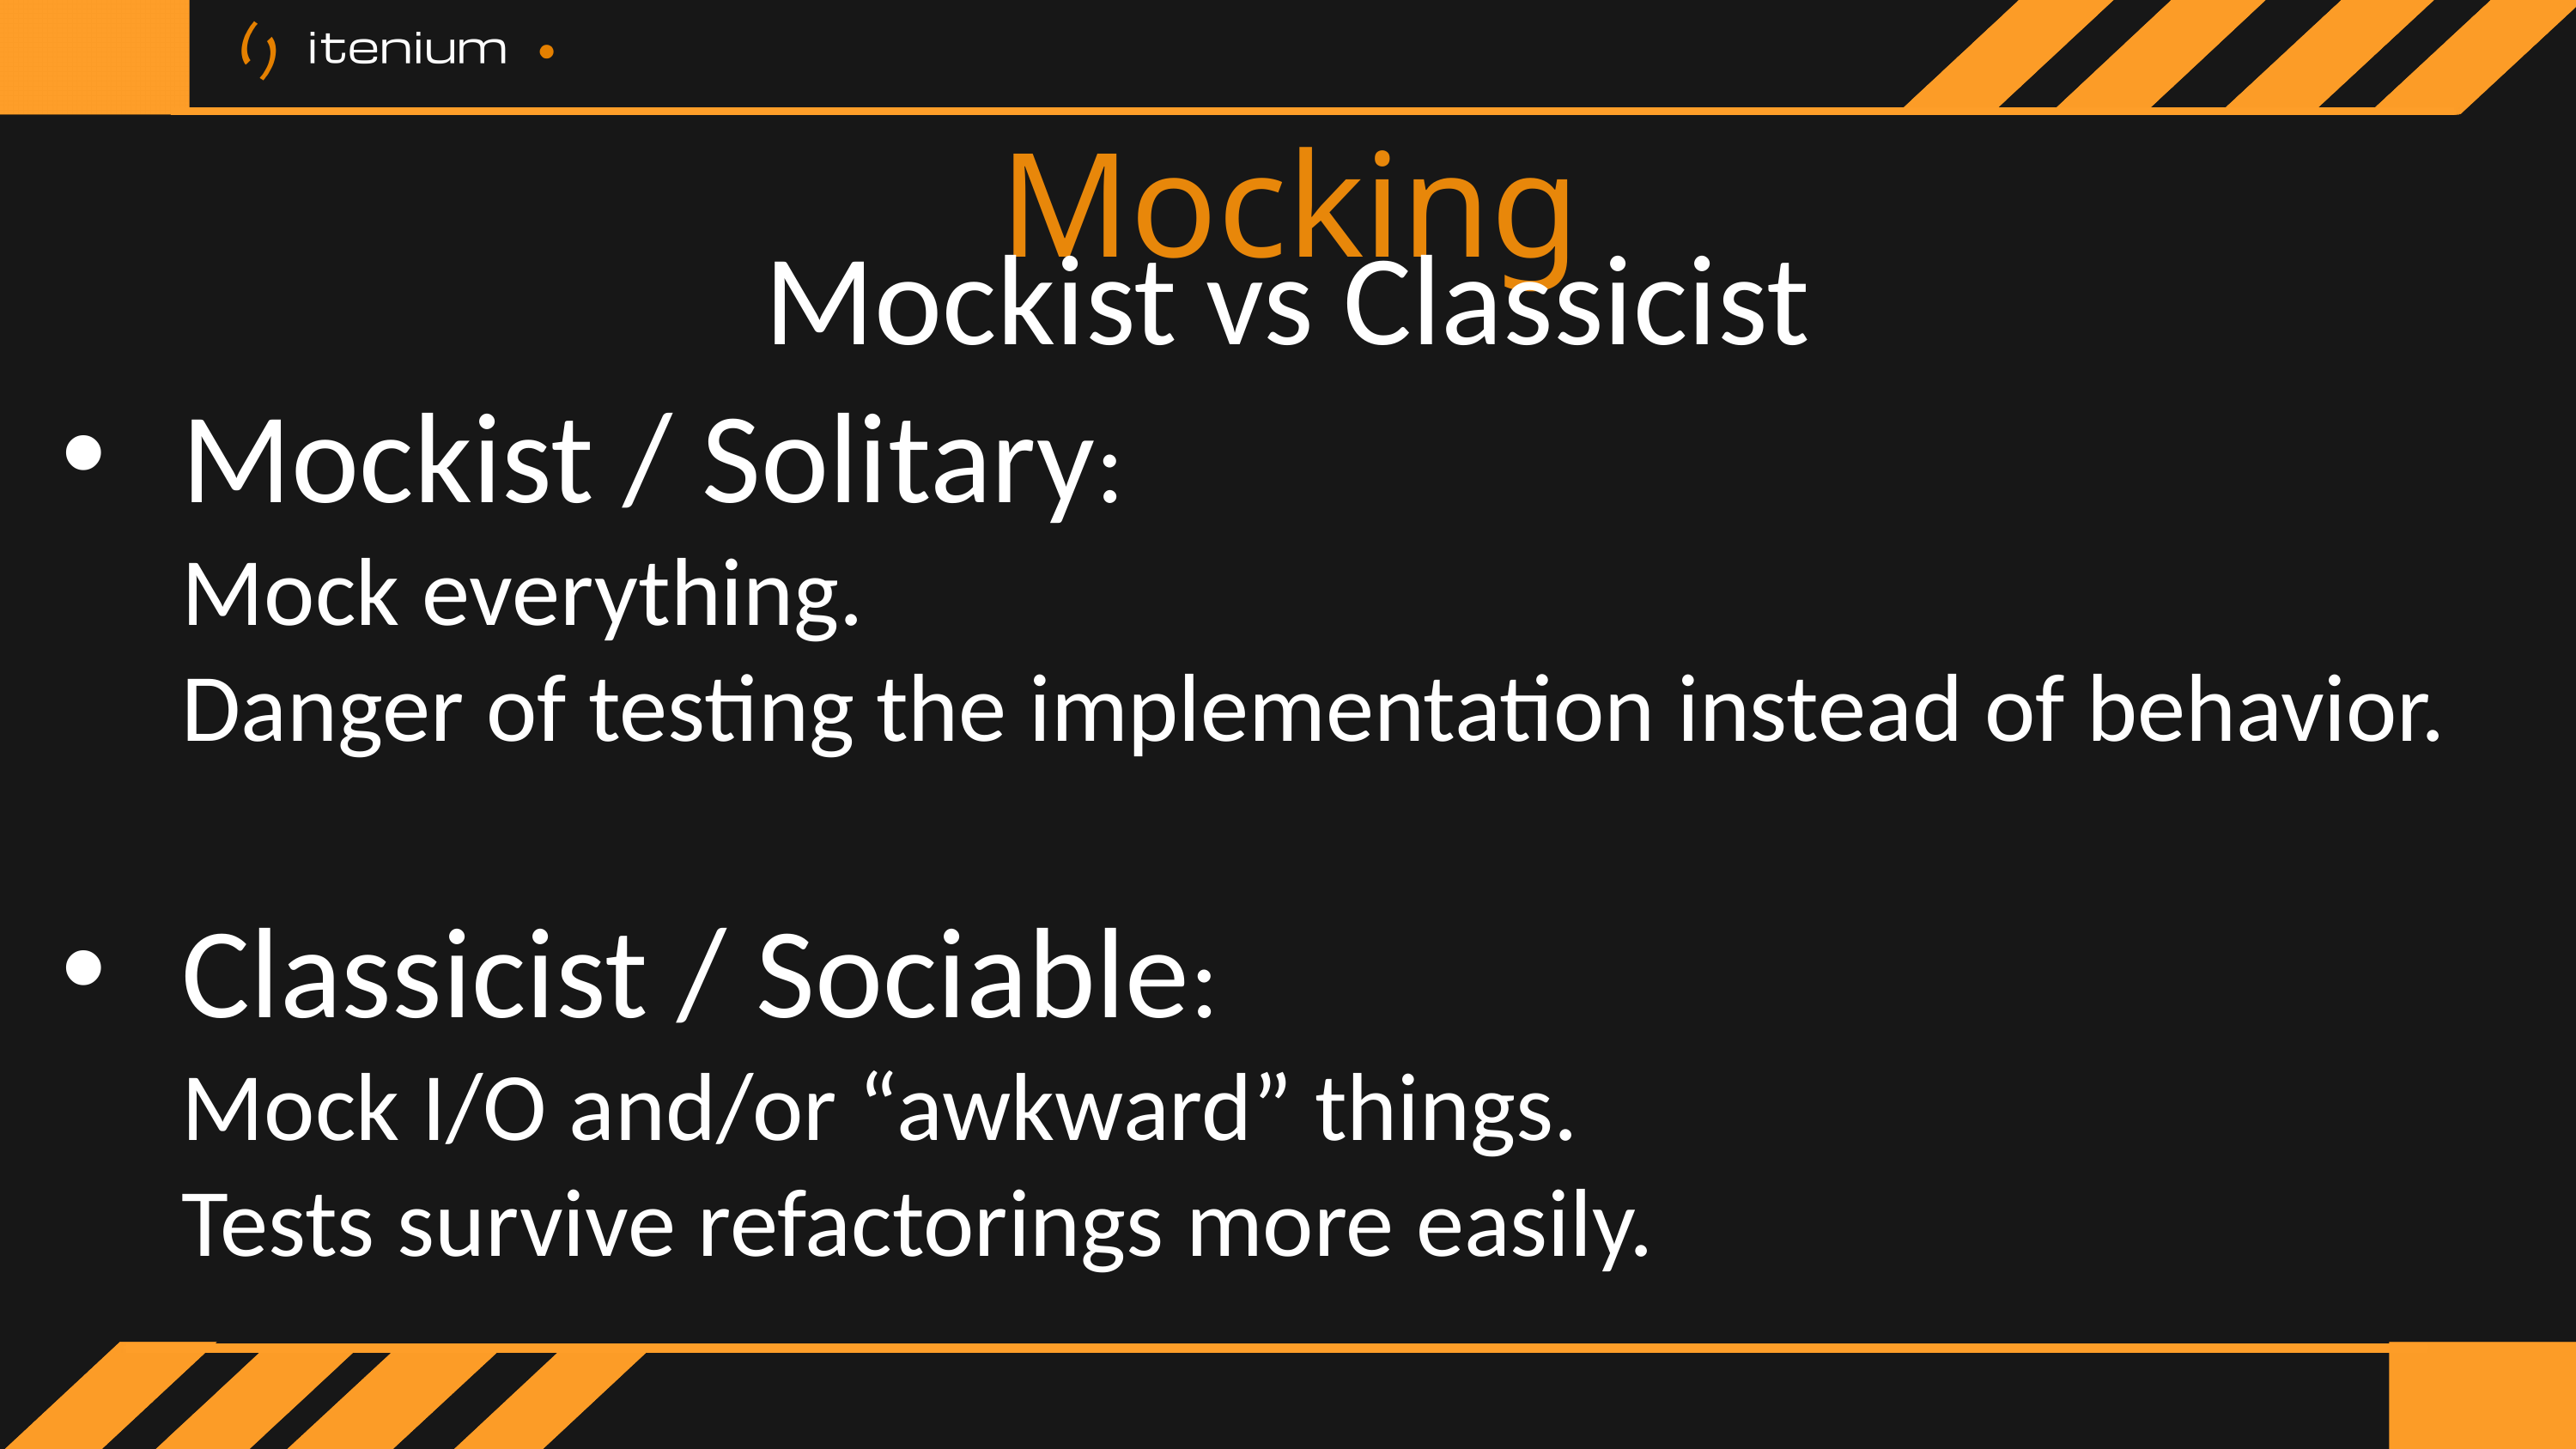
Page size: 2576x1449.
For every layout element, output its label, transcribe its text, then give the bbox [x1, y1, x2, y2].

picture [0, 1342, 2576, 1449]
text_box Mockist vs Classicist [21, 209, 2555, 377]
text_box Mocking [3, 120, 2576, 286]
picture [221, 2, 576, 99]
picture [0, 0, 2576, 116]
text_box Mockist / Solitary: Mock everything. Danger of testing the implementation instead of behavior. Classicist / Sociable: Mock I/O and/or “awkward” things. Tests survive refactorings more easily. [48, 367, 2576, 1282]
